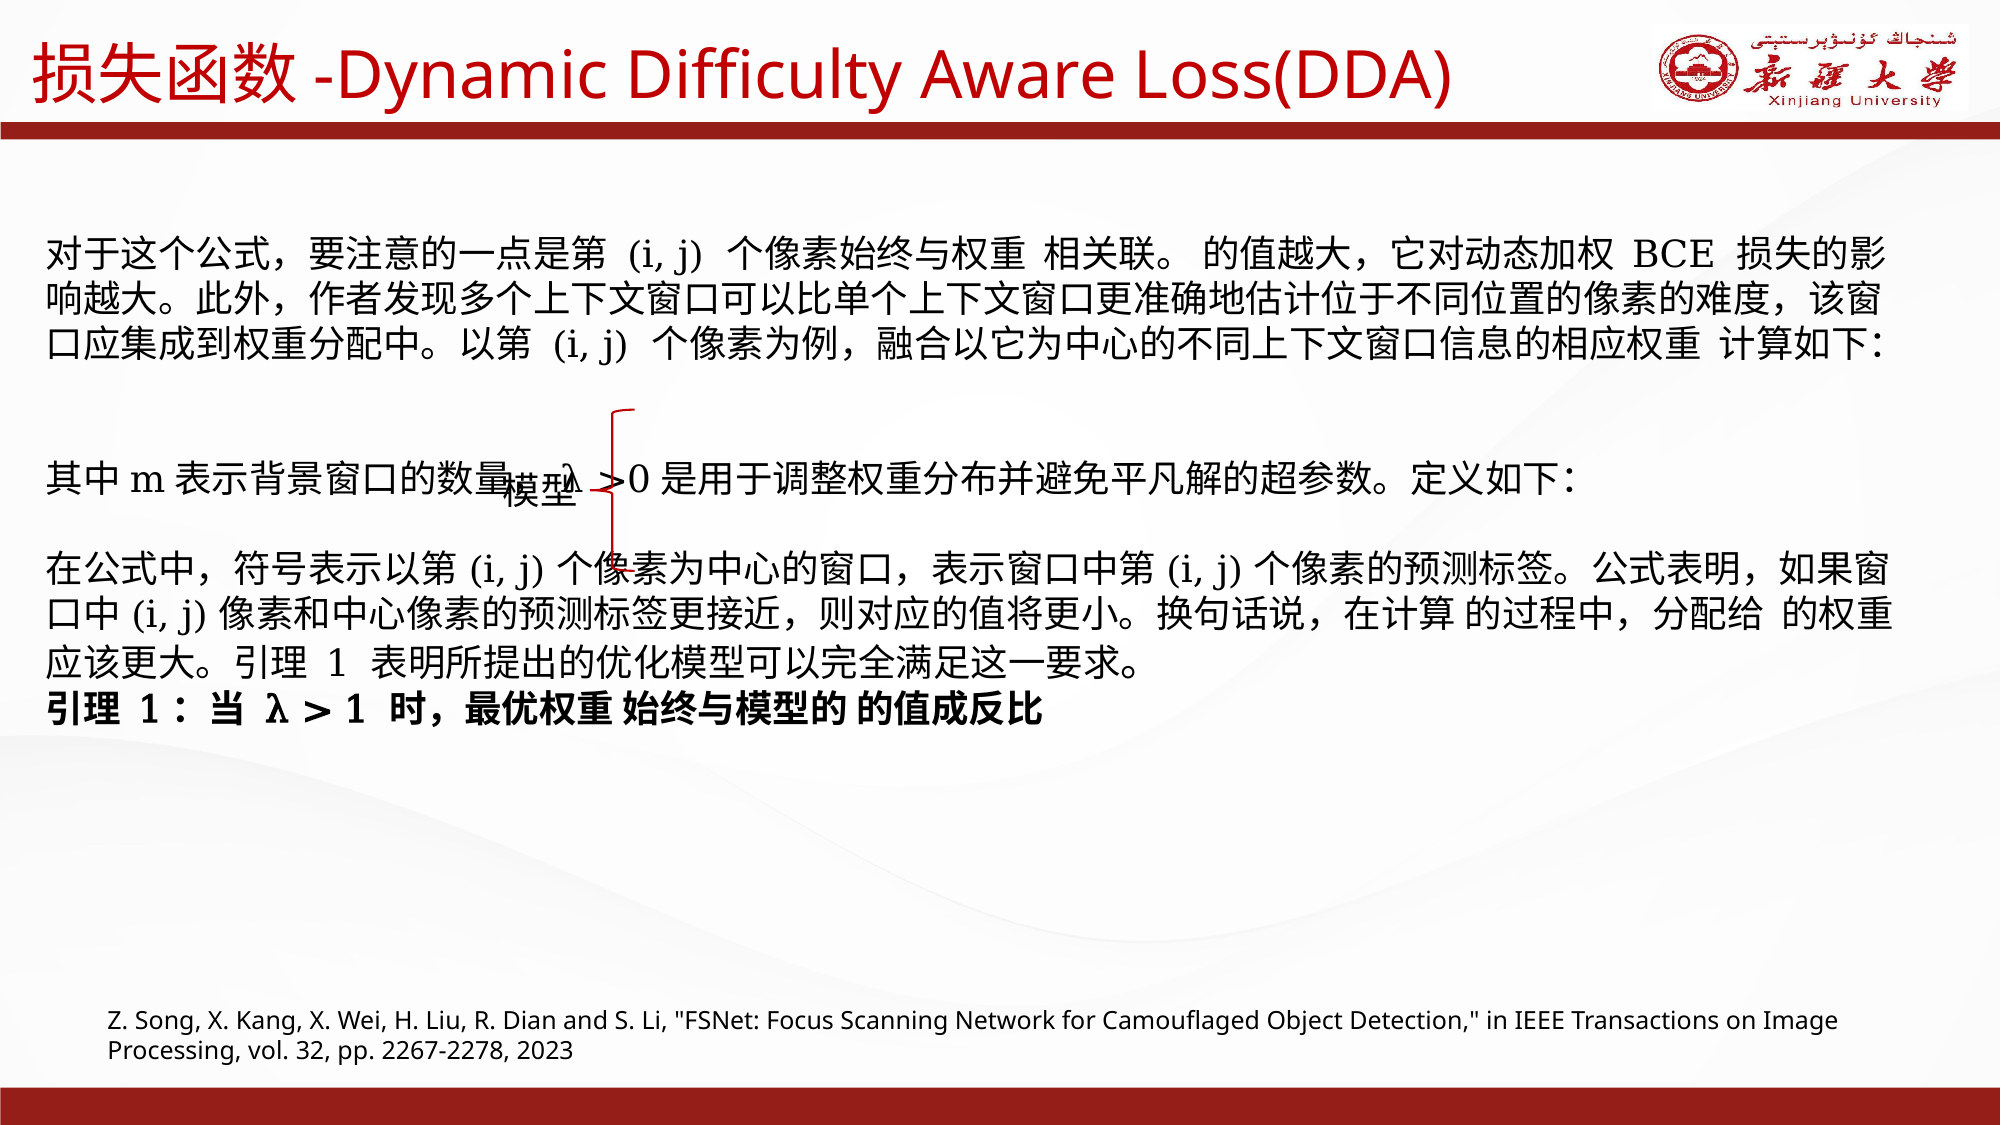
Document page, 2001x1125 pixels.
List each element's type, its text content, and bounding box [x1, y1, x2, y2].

text_box 损失函数-Dynamic Difficulty Aware Loss(DDA) [31, 24, 1611, 113]
text_box [611, 408, 635, 460]
text_box 模型 [487, 460, 1155, 520]
text_box [0, 1086, 2000, 1125]
text_box Z. Song, X. Kang, X. Wei, H. Liu, R. Dian and S. Li, "FSNet: Focus Scanning Network for Camouflaged Object Detection," in IEEE Transactions on Image Processing, vol. 32, pp. 2267-2278, 2023 [92, 997, 1960, 1058]
picture [0, 140, 2000, 1086]
text_box [611, 520, 635, 572]
picture [0, 0, 2000, 121]
text_box [0, 121, 2000, 140]
